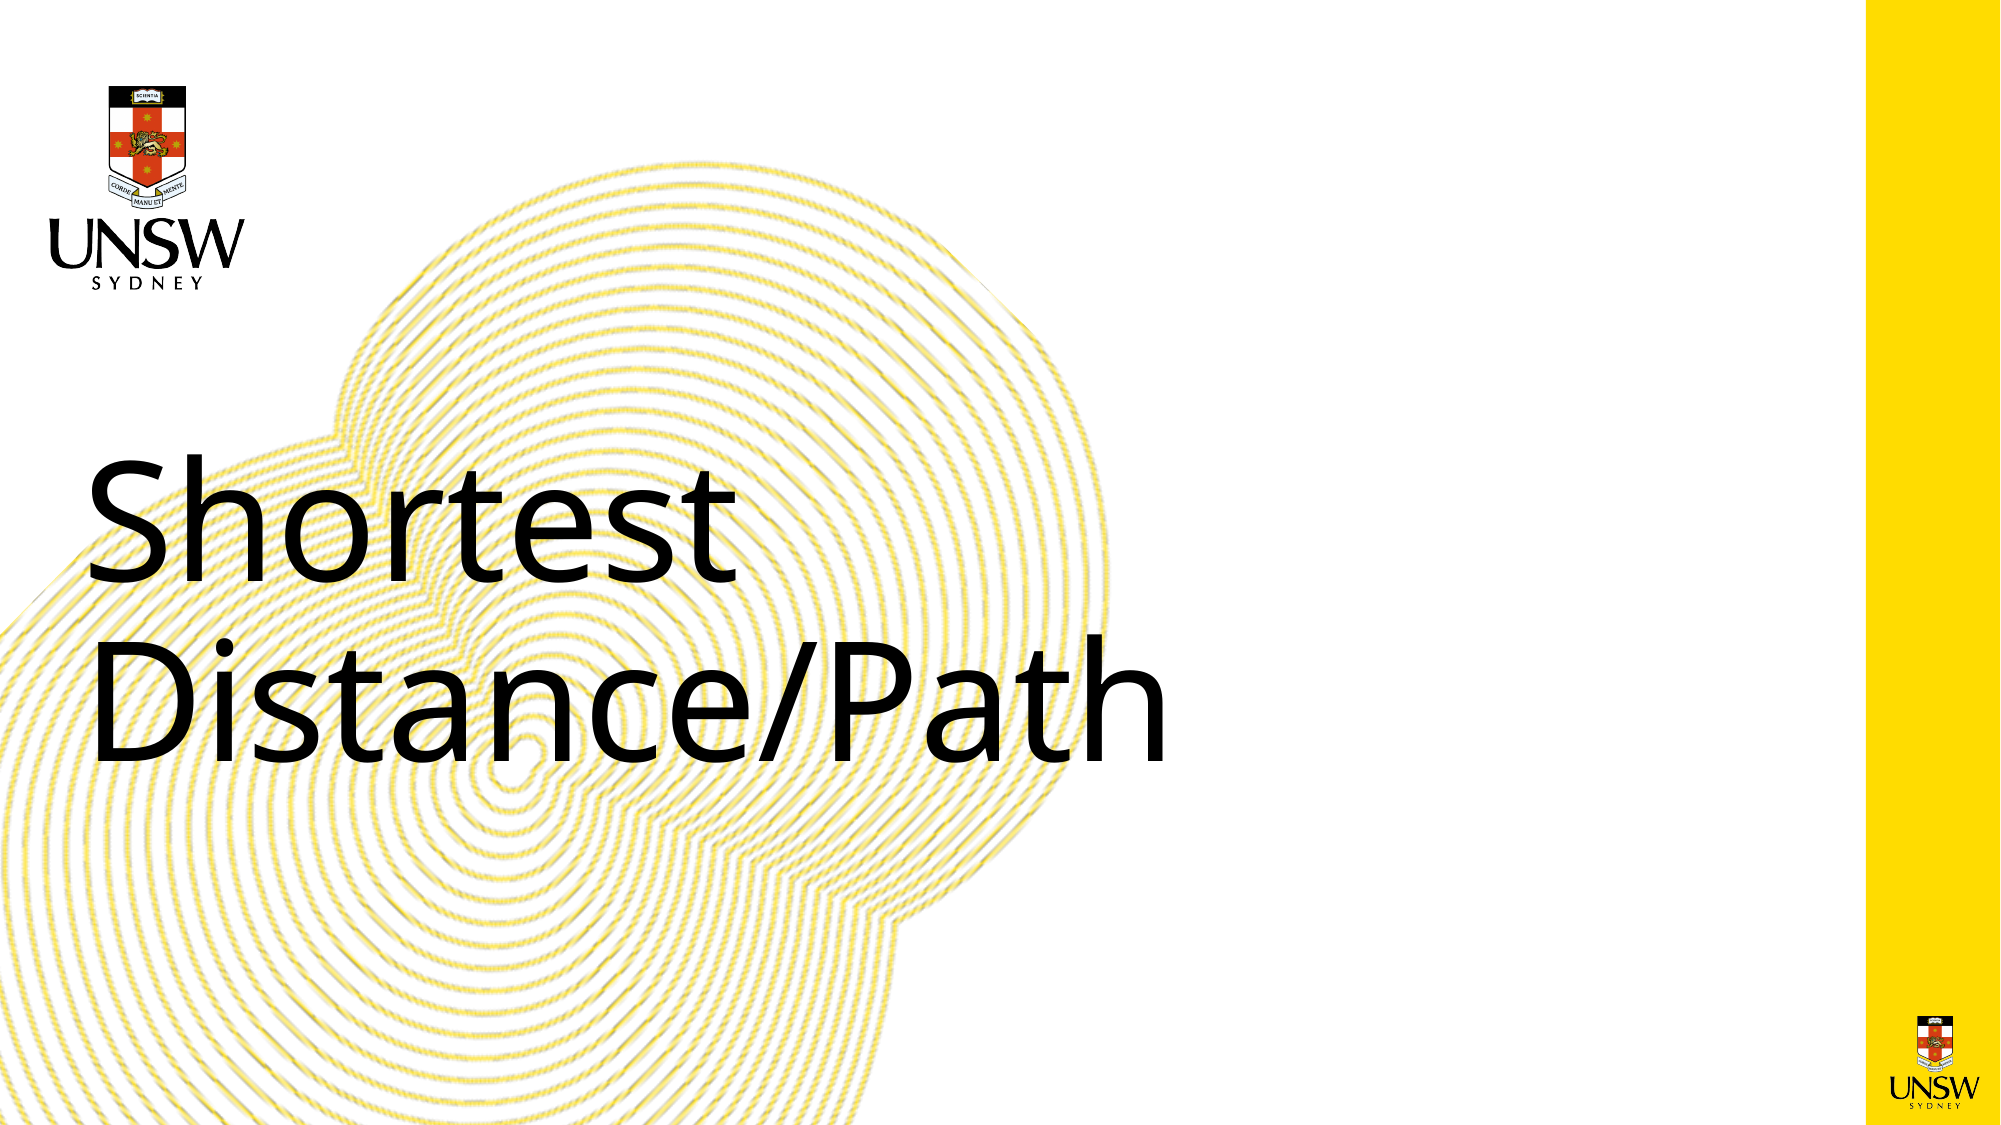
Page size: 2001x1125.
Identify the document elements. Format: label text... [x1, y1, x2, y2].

picture [1890, 1016, 1980, 1109]
picture [49, 86, 245, 290]
title Shortest Distance/Path [67, 430, 1575, 850]
